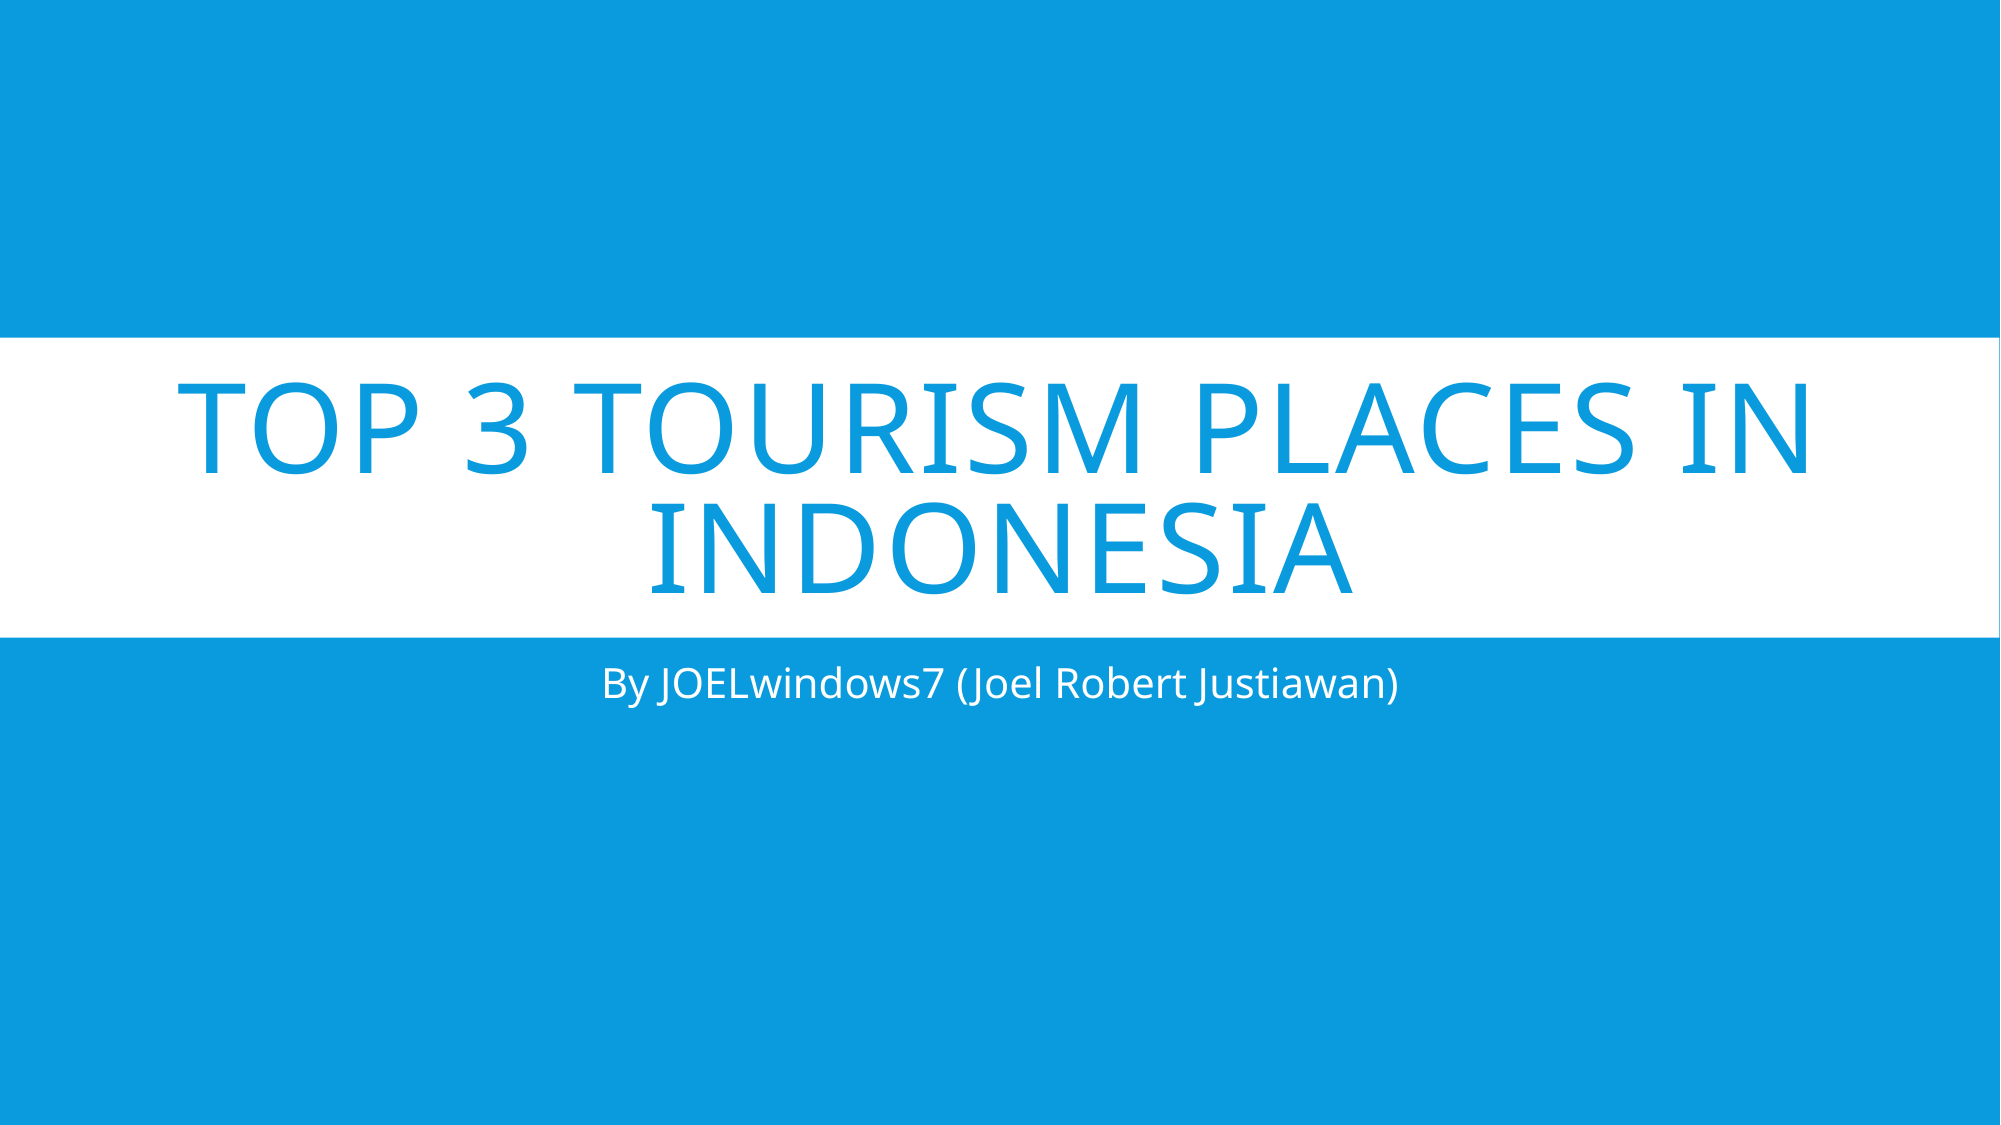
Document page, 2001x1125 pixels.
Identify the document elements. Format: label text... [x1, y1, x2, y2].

subtitle By JOELwindows7 (Joel Robert Justiawan) [249, 655, 1750, 871]
title Top 3 Tourism Places in Indonesia [60, 355, 1942, 641]
